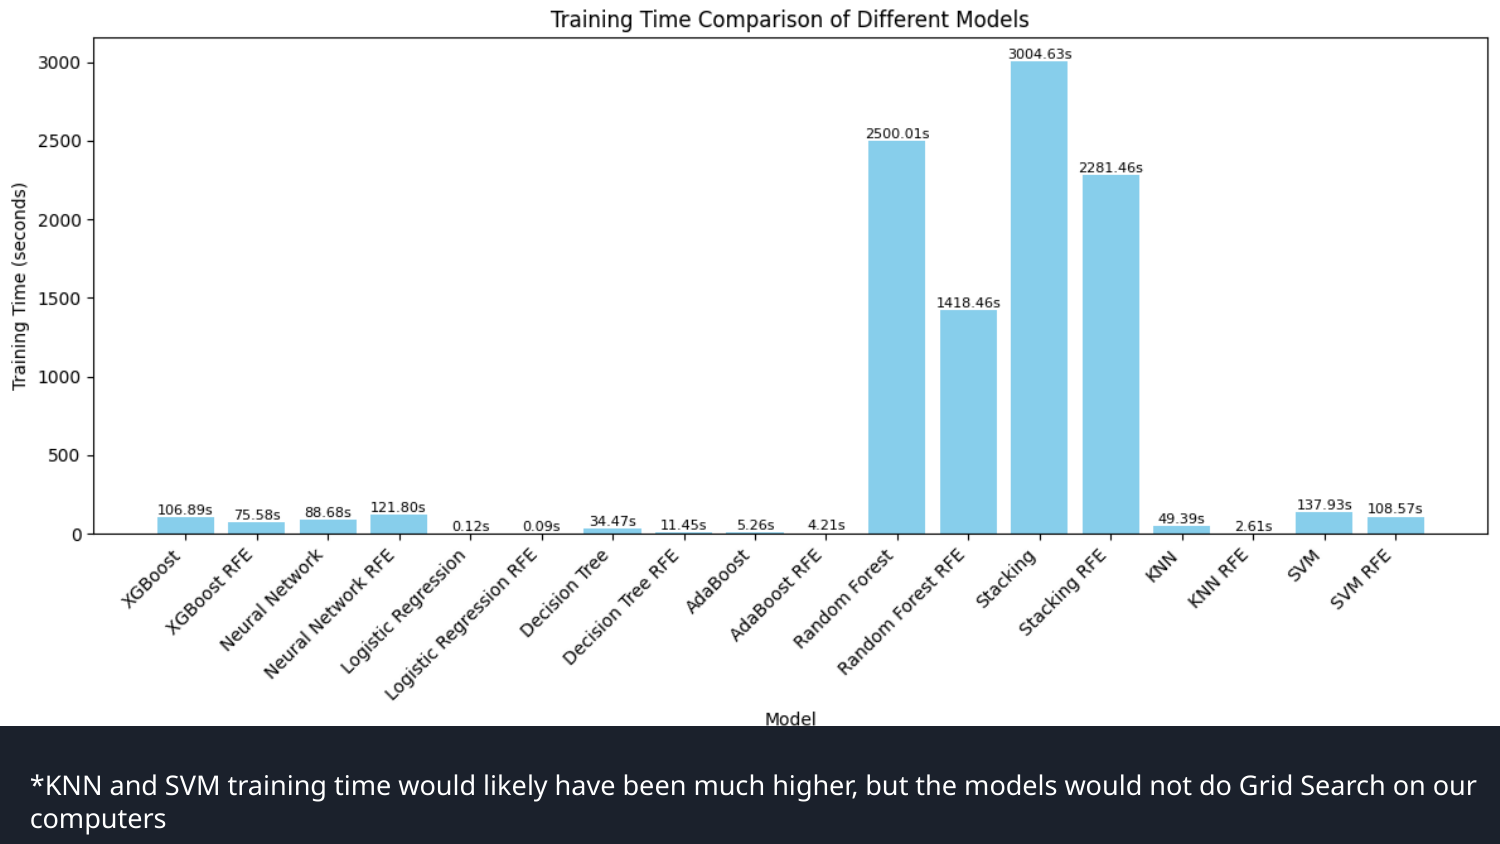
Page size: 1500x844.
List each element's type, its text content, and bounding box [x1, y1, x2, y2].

text_box *KNN and SVM training time would likely have been much higher, but the models would not do Grid Search on our computers [14, 753, 1500, 819]
picture [0, 0, 1500, 726]
